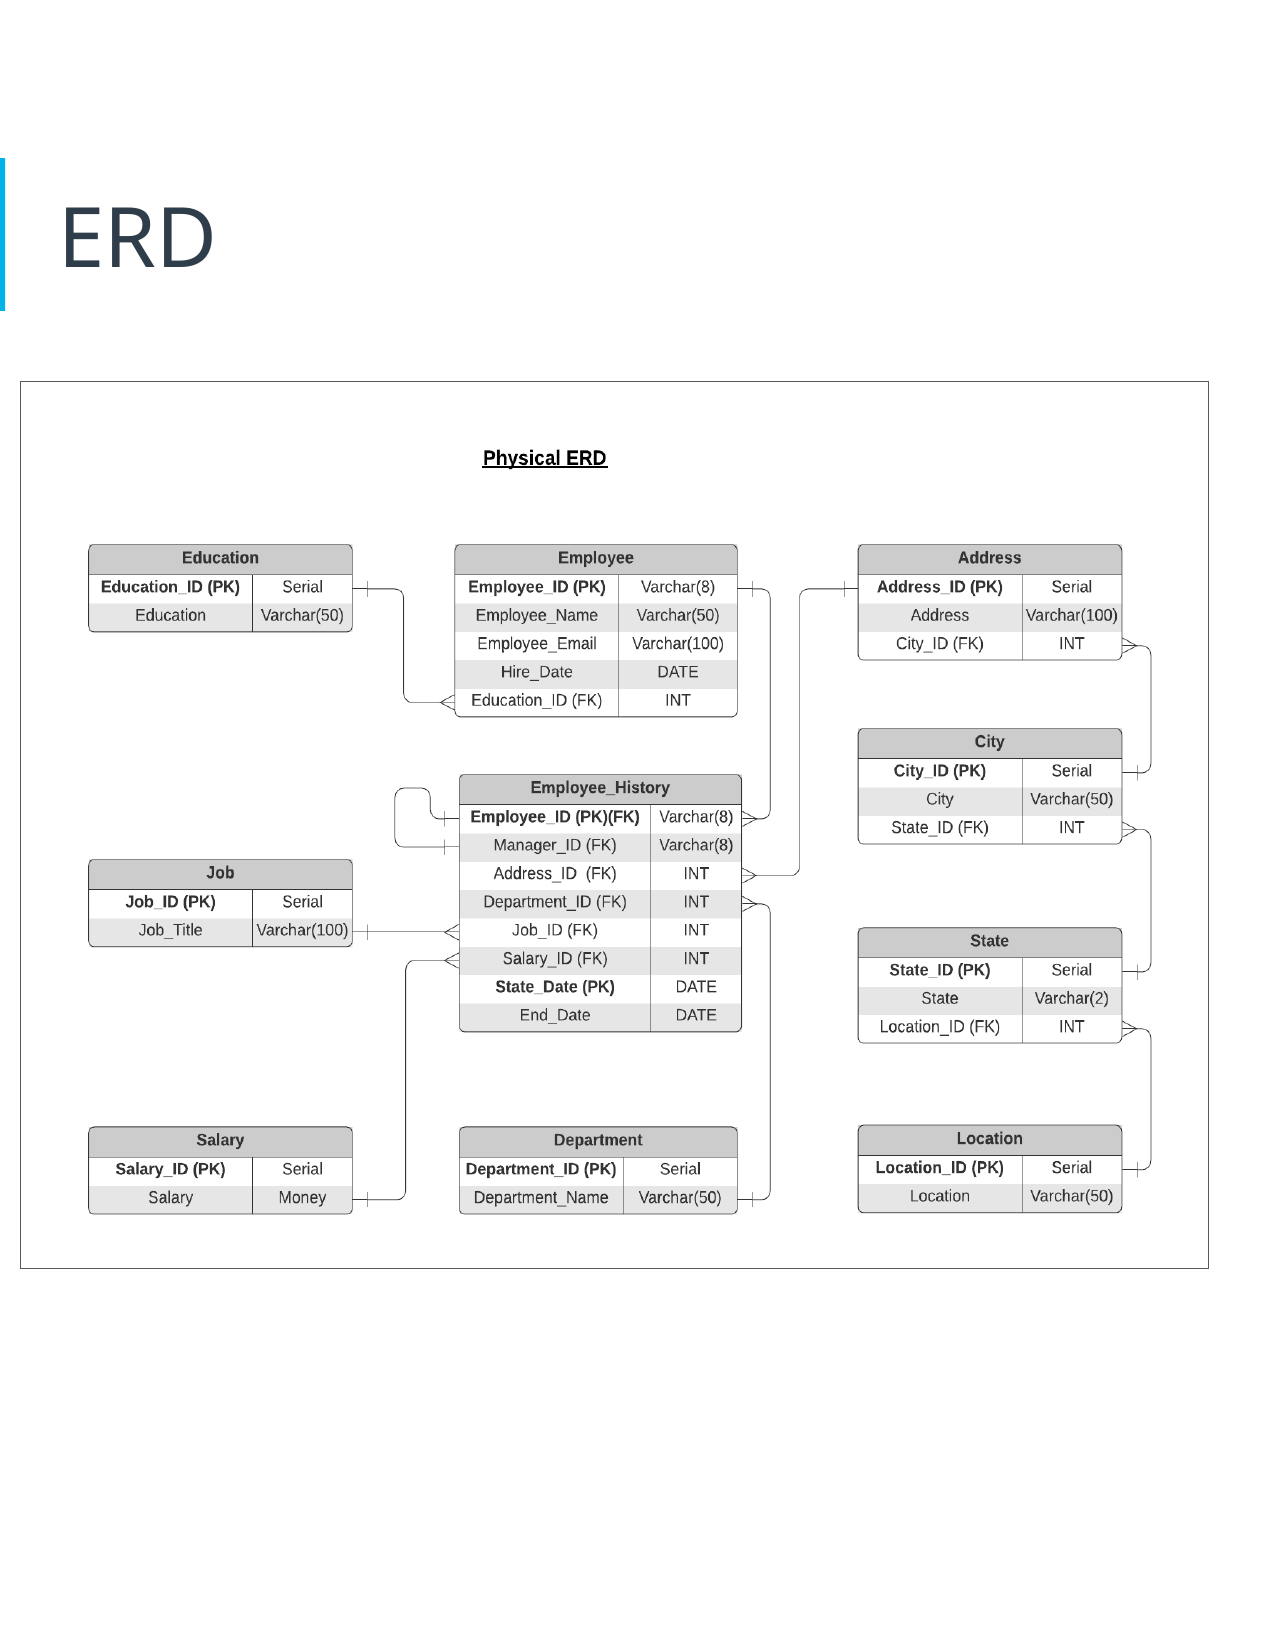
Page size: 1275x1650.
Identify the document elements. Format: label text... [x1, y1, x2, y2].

picture [19, 381, 1209, 1269]
title ERD [43, 142, 1232, 327]
